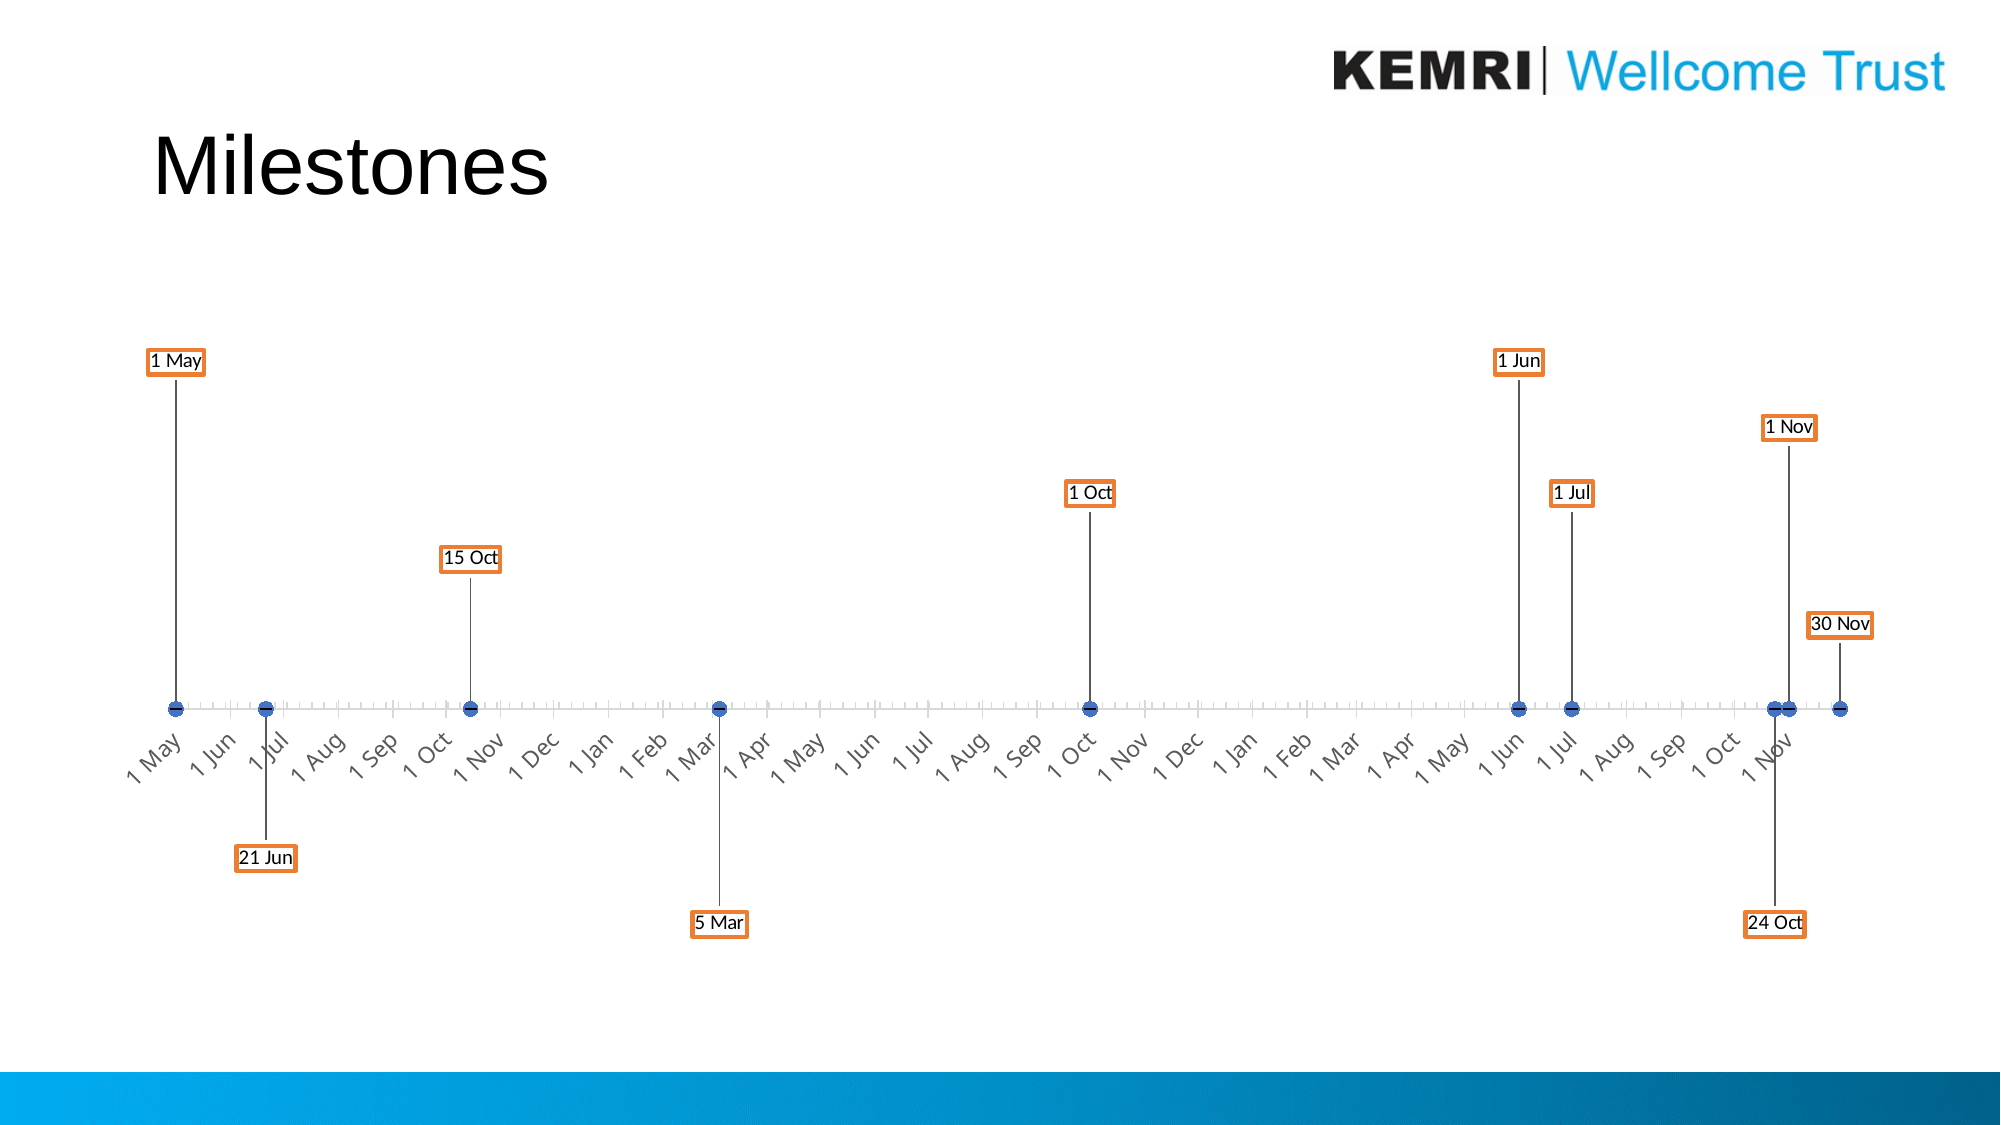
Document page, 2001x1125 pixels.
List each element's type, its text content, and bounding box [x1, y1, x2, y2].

picture [1334, 46, 1945, 95]
chart [53, 286, 1950, 1001]
title Milestones [137, 114, 1863, 260]
